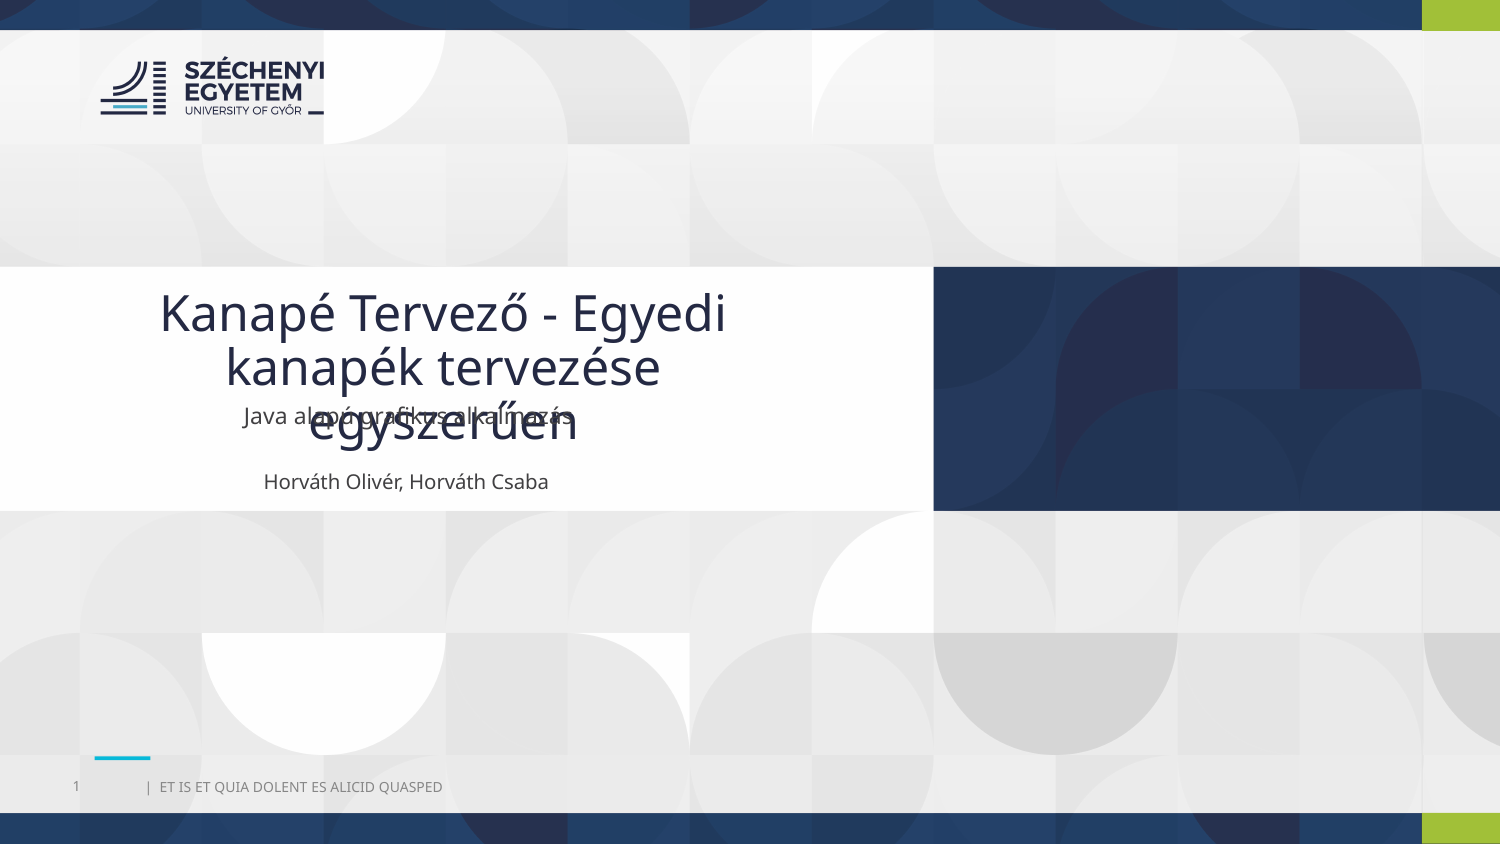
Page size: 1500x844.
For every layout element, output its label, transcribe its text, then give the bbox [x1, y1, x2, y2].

list Kanapé Tervező - Egyedi kanapék tervezése egyszerűen [89, 280, 798, 390]
list Java alapú grafikus alkalmazás [89, 393, 728, 443]
picture [0, 0, 1500, 844]
text_box Horváth Olivér, Horváth Csaba [89, 461, 728, 510]
